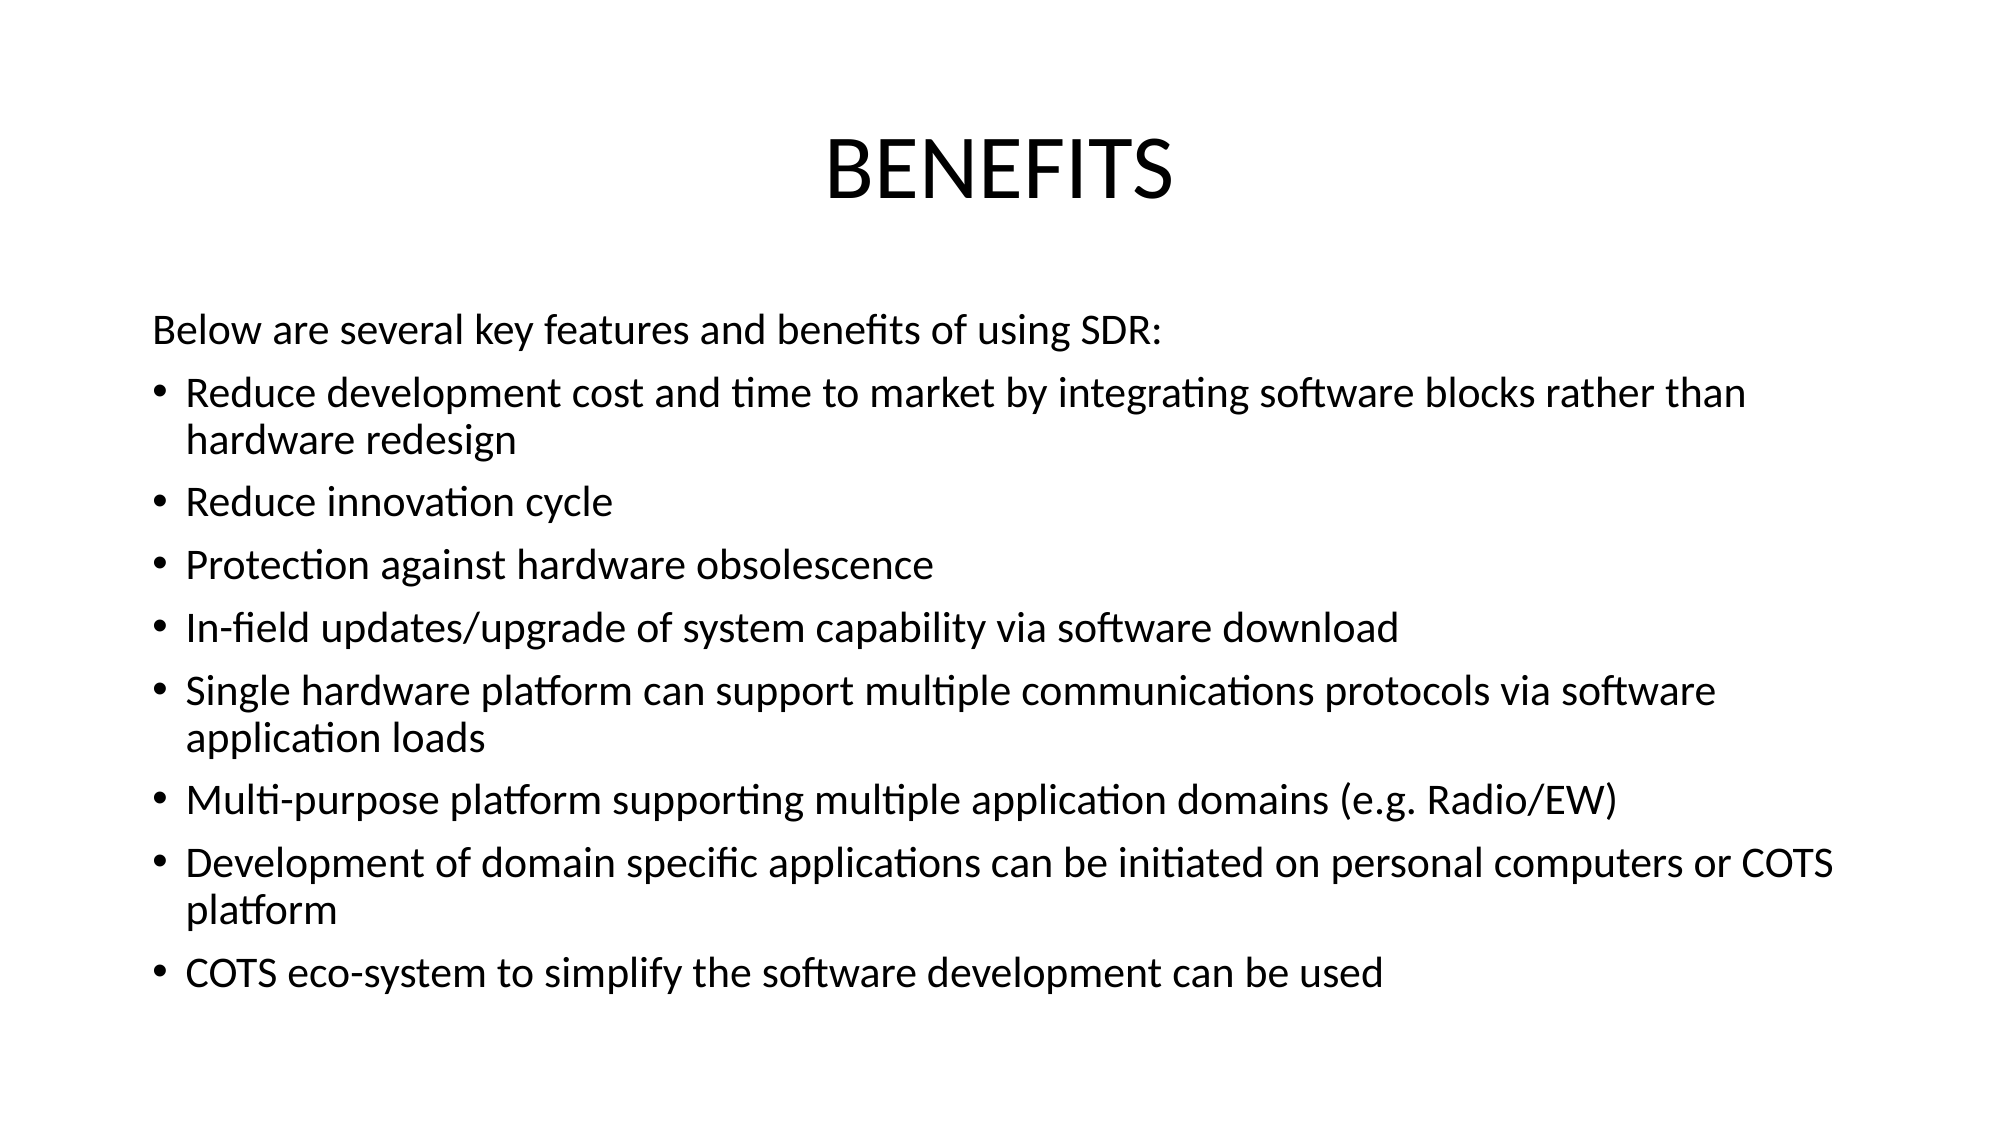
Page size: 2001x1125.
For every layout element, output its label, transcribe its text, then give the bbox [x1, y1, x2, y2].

title BENEFITS [137, 59, 1863, 278]
list Below are several key features and benefits of using SDR: Reduce development cost and time to market by integrating software blocks rather than hardware redesign Reduce innovation cycle Protection against hardware obsolescence In-field updates/upgrade of system capability via software download Single hardware platform can support multiple communications protocols via software application loads Multi-purpose platform supporting multiple application domains (e.g. Radio/EW) Development of domain specific applications can be initiated on personal computers or COTS platform COTS eco-system to simplify the software development can be used [137, 299, 1863, 1014]
